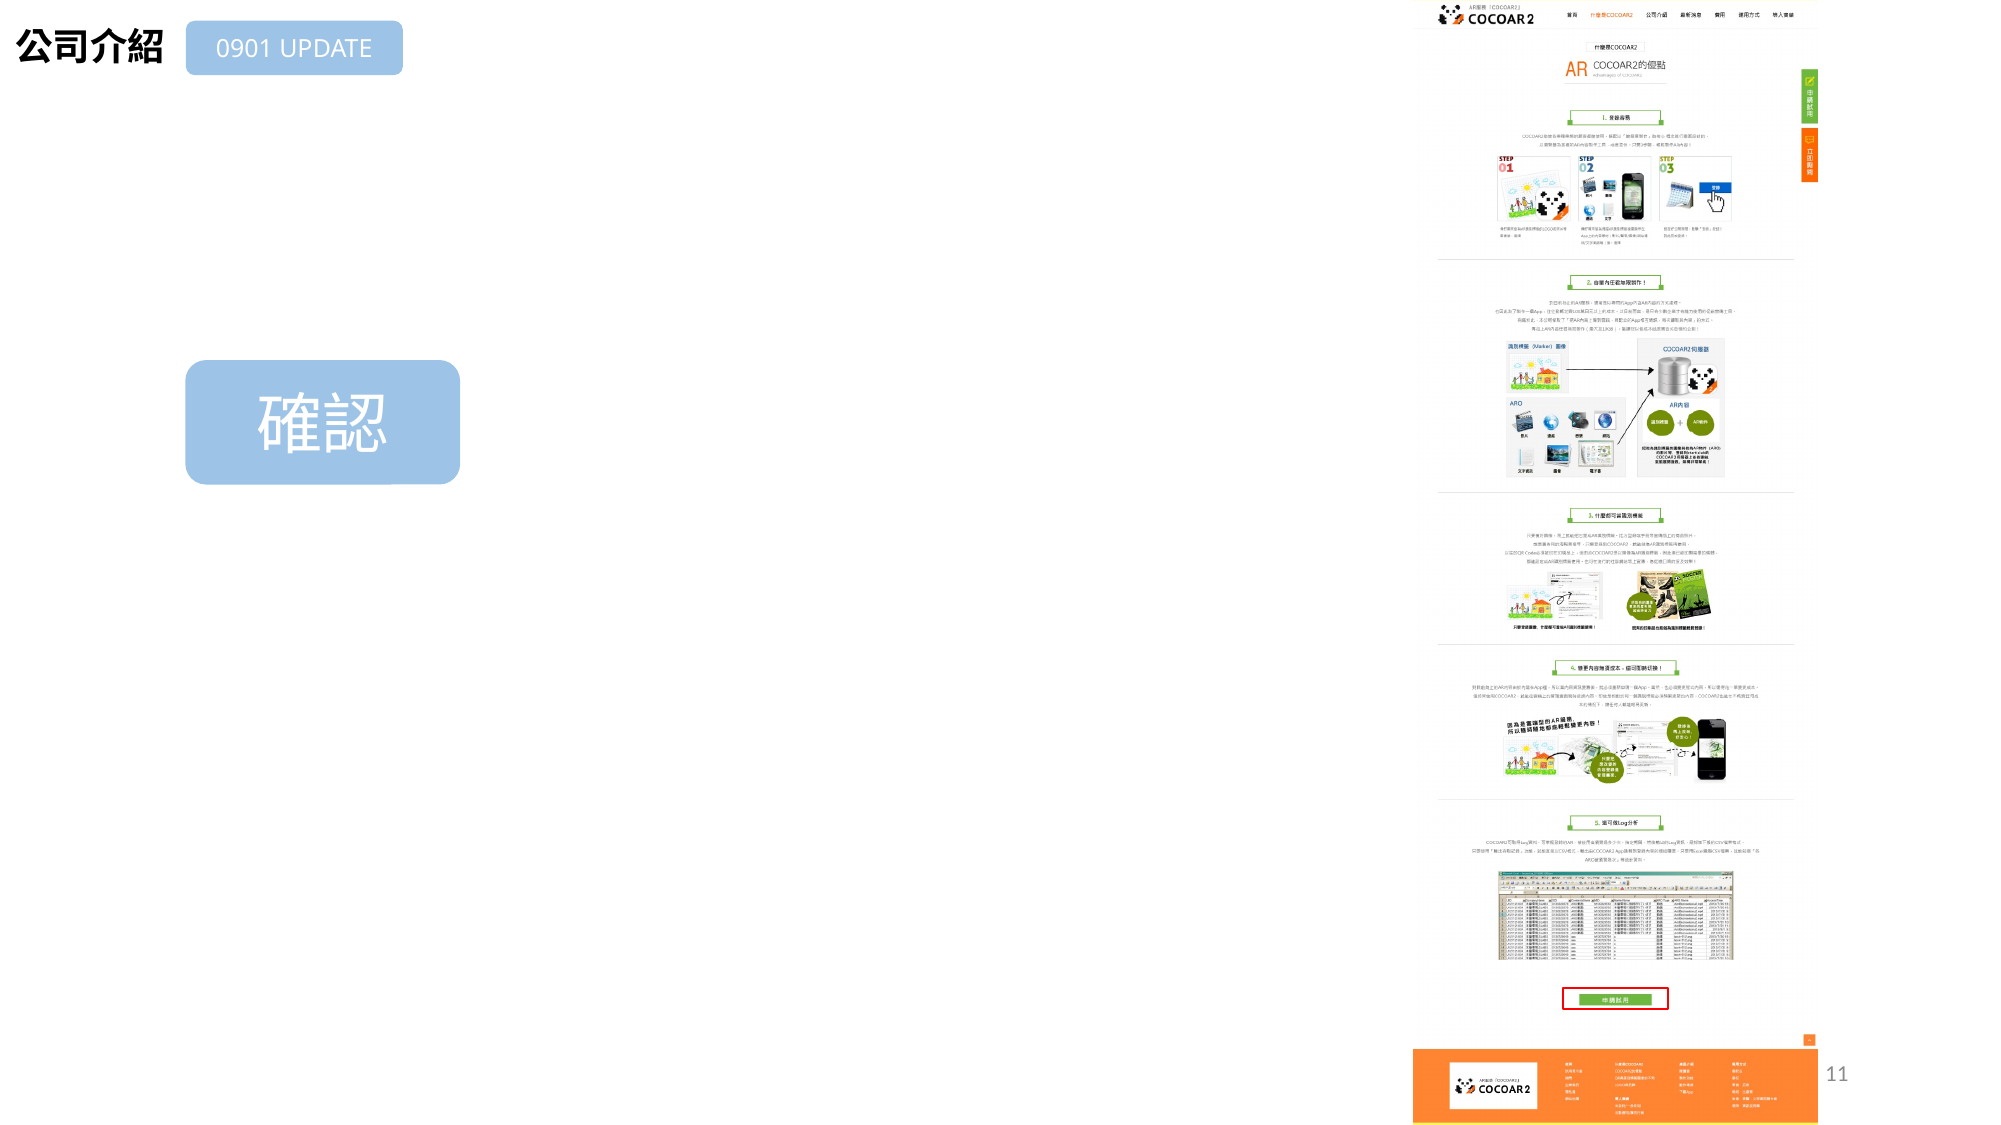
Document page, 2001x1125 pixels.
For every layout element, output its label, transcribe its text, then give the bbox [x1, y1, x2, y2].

picture [1413, 0, 1818, 1125]
slide_number 11 [1818, 1042, 1864, 1103]
text_box 確認 [184, 359, 462, 486]
text_box 0901 UPDATE [184, 19, 404, 77]
text_box 公司介紹 [0, 0, 1413, 103]
